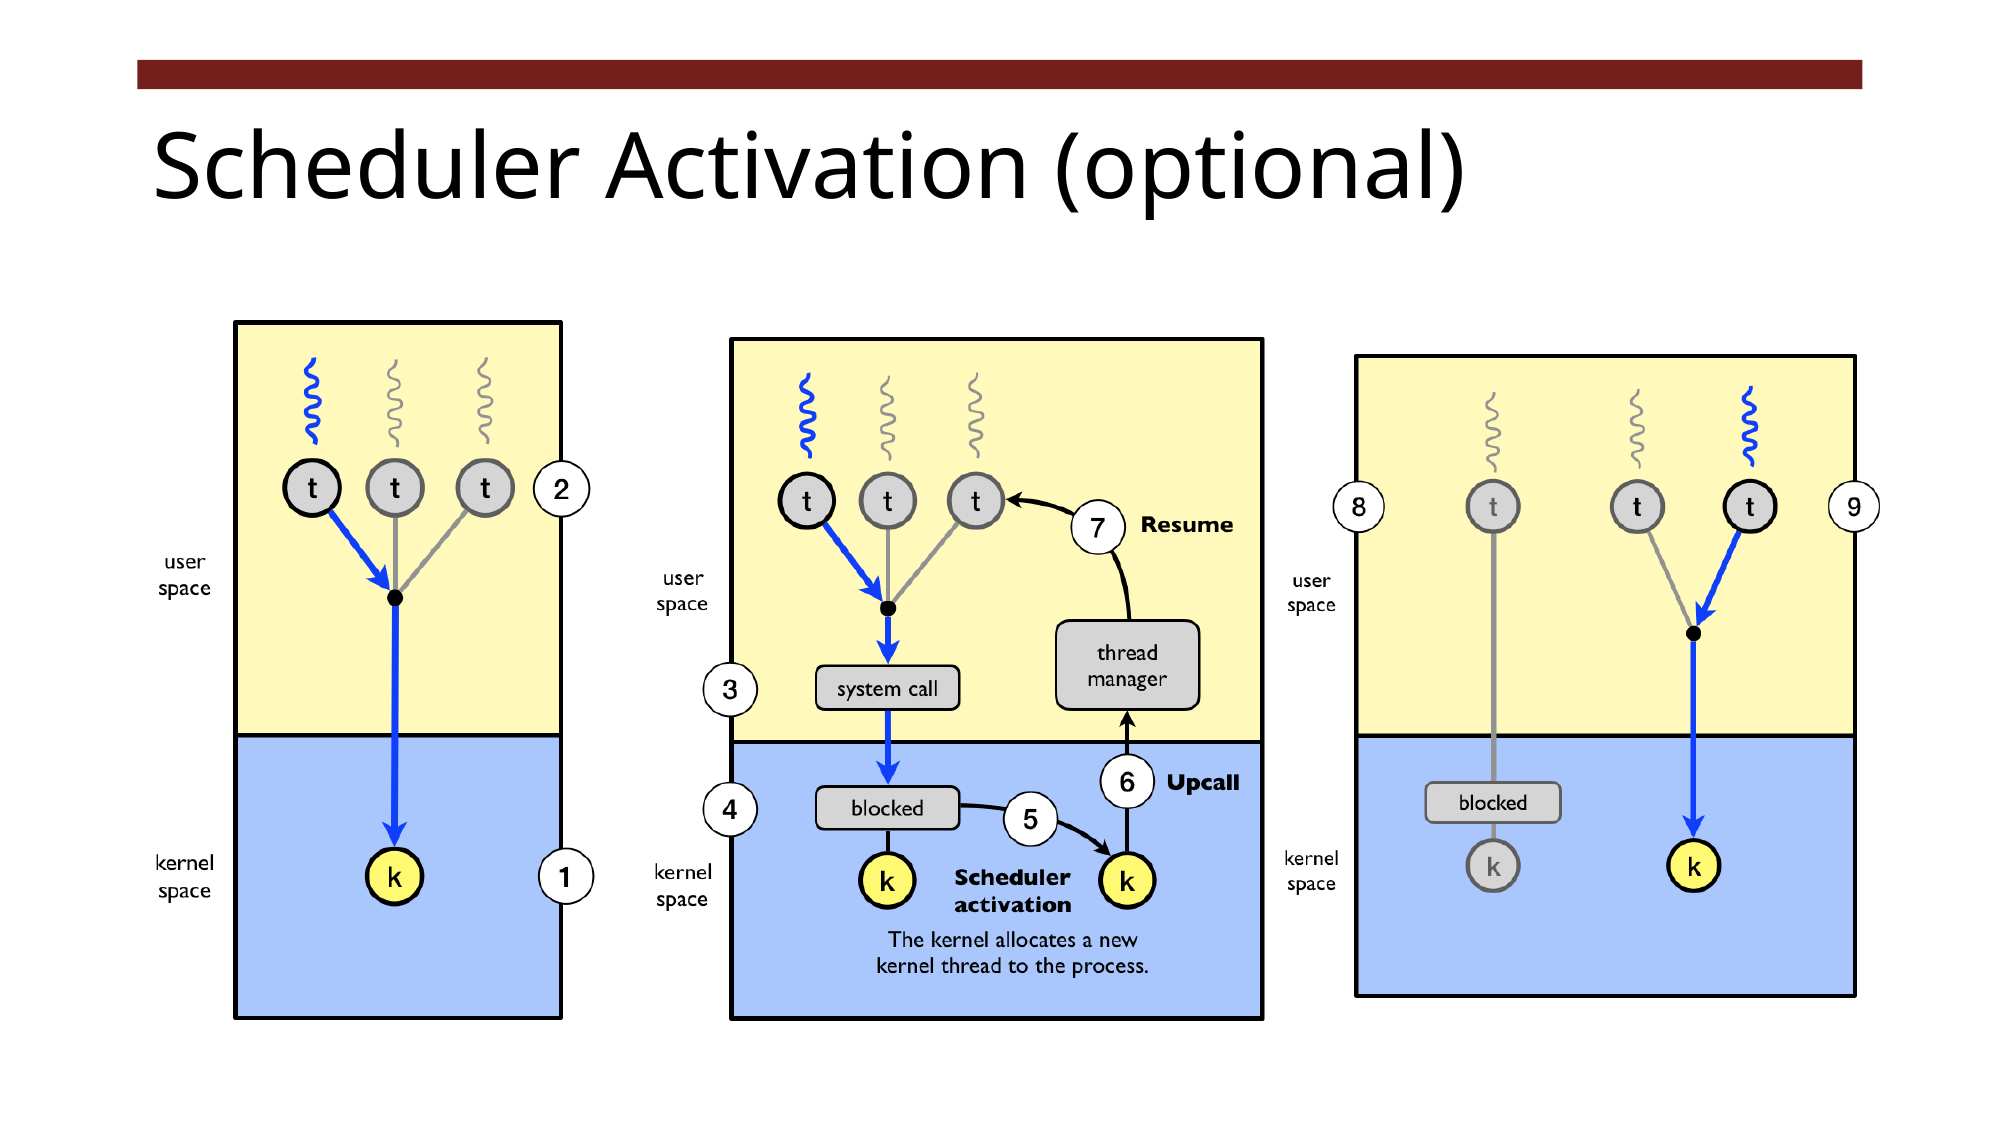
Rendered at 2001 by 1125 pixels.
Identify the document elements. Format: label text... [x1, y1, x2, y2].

picture [137, 299, 612, 1037]
picture [633, 316, 1885, 1037]
title Scheduler Activation (optional) [137, 59, 1863, 278]
